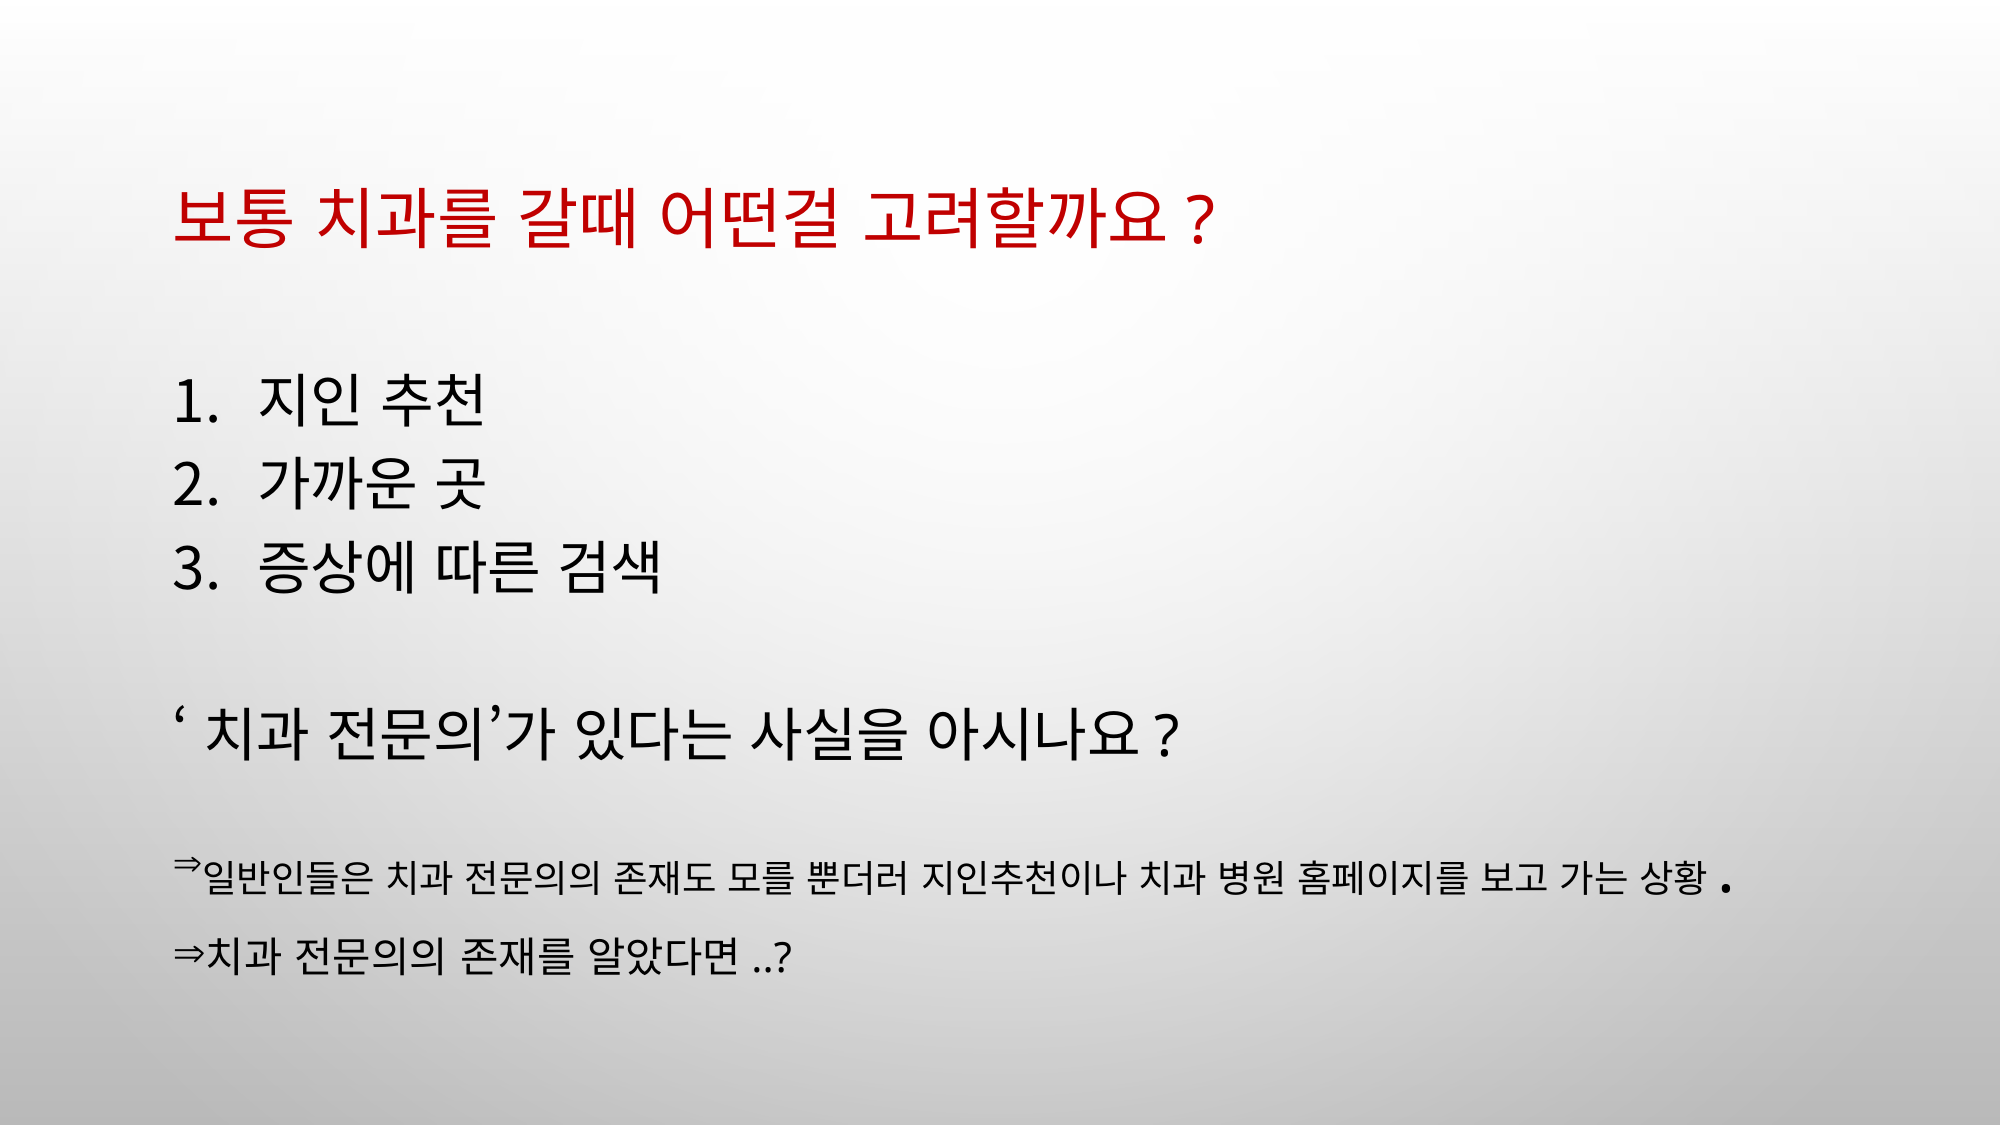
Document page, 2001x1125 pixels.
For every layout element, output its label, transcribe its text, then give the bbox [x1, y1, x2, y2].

text_box 일반인들은 치과 전문의의 존재도 모를 뿐더러 지인추천이나 치과 병원 홈페이지를 보고 가는 상황. 치과 전문의의 존재를 알았다면..? [157, 778, 1895, 989]
picture [0, 0, 2000, 1125]
text_box 보통 치과를 갈때 어떤걸 고려할까요? 지인 추천 가까운 곳 증상에 따른 검색 ‘치과 전문의’가 있다는 사실을 아시나요? [157, 77, 1863, 778]
